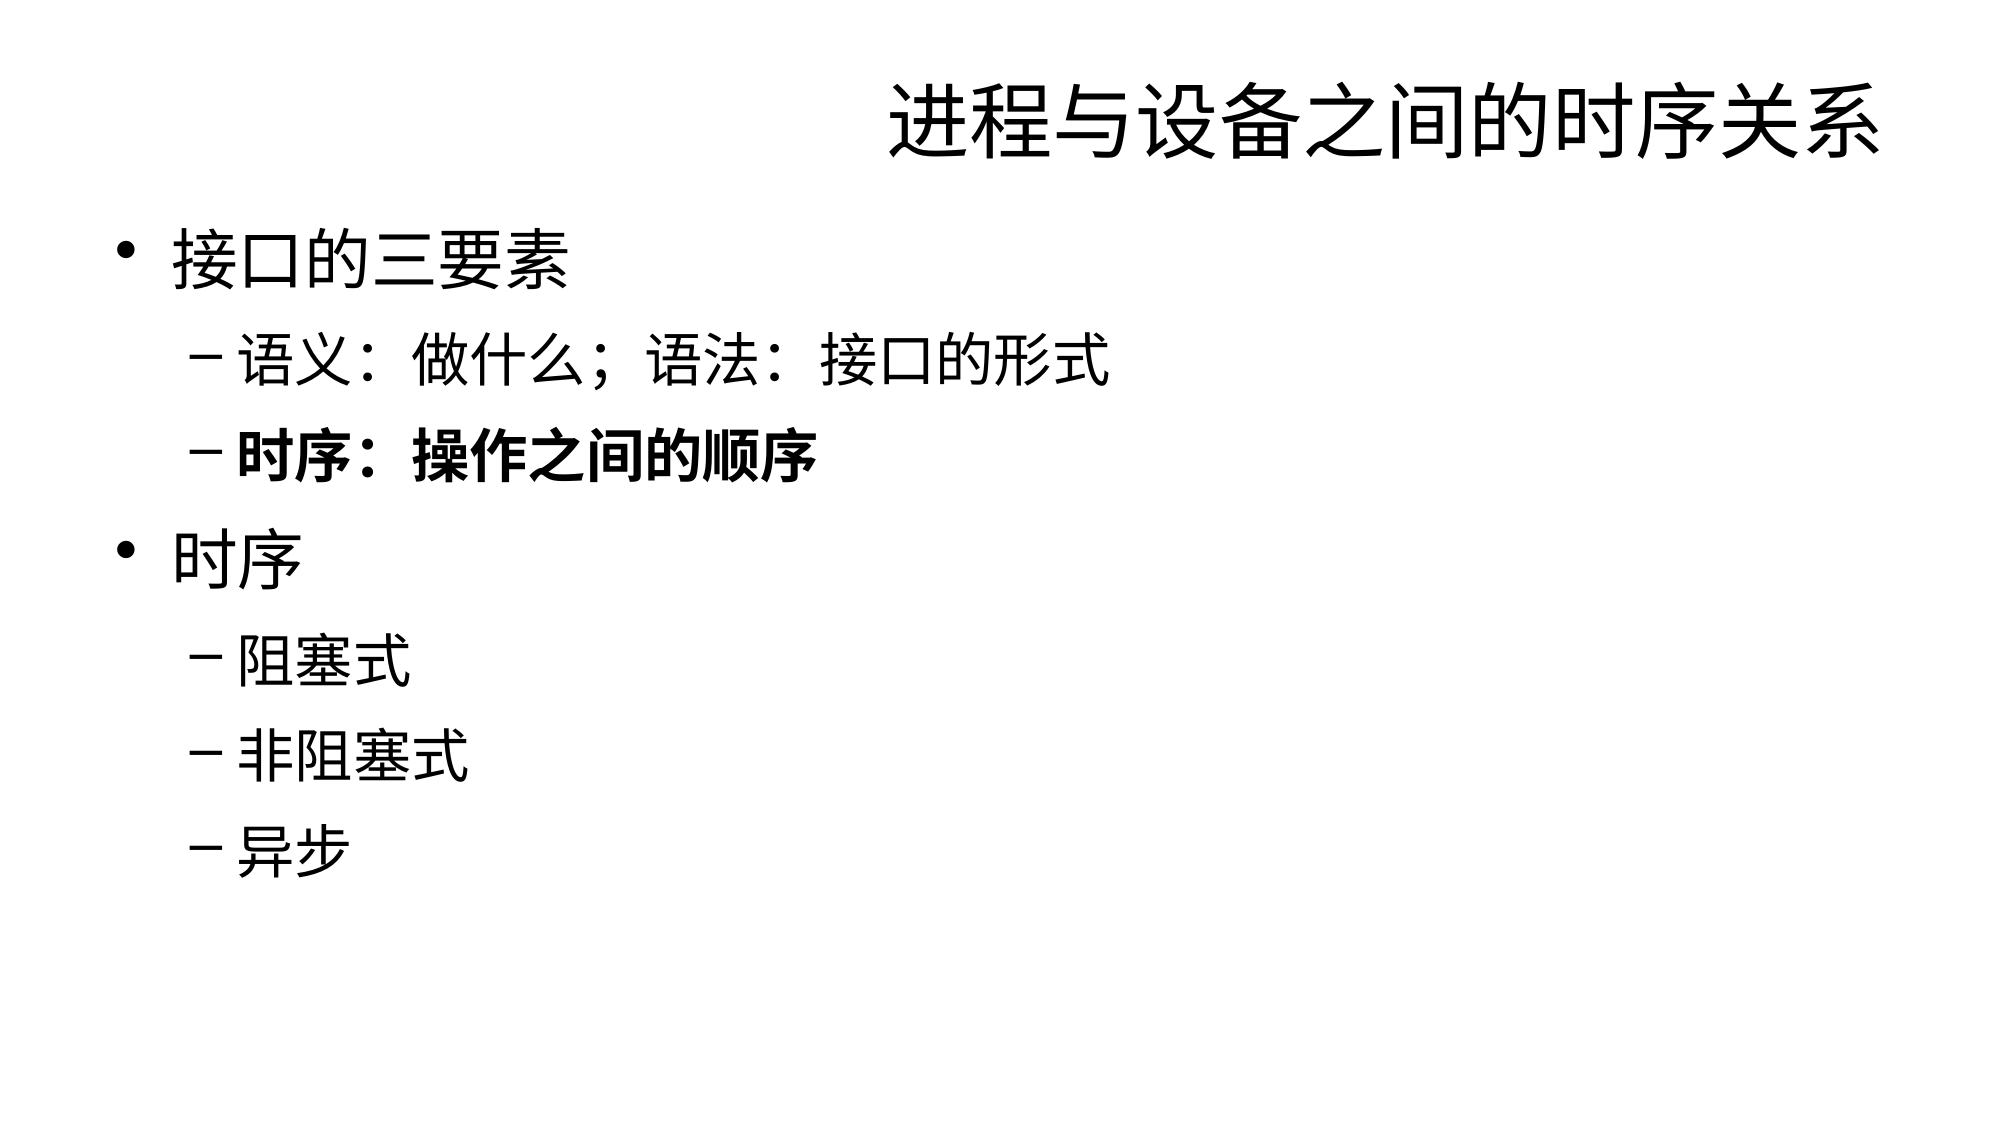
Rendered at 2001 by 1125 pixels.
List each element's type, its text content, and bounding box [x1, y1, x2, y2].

title 进程与设备之间的时序关系 [99, 44, 1901, 193]
list 接口的三要素 语义：做什么；语法：接口的形式 时序：操作之间的顺序 时序 阻塞式 非阻塞式 异步 [99, 193, 1901, 1006]
